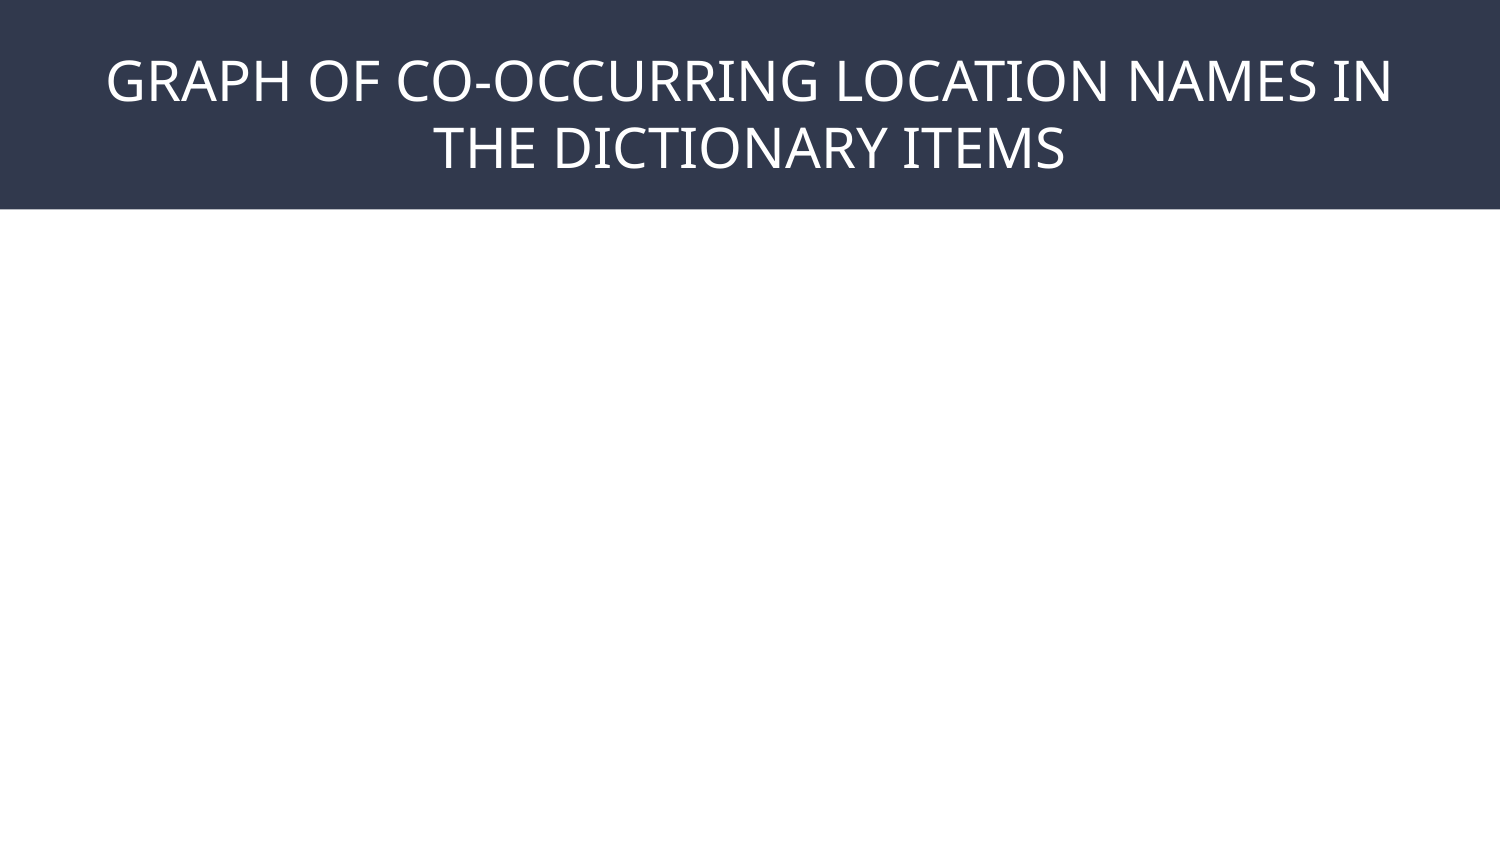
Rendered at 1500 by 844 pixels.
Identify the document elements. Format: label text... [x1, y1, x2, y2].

title GRAPH OF CO-OCCURRING LOCATION NAMES IN THE DICTIONARY ITEMS [51, 29, 1449, 185]
